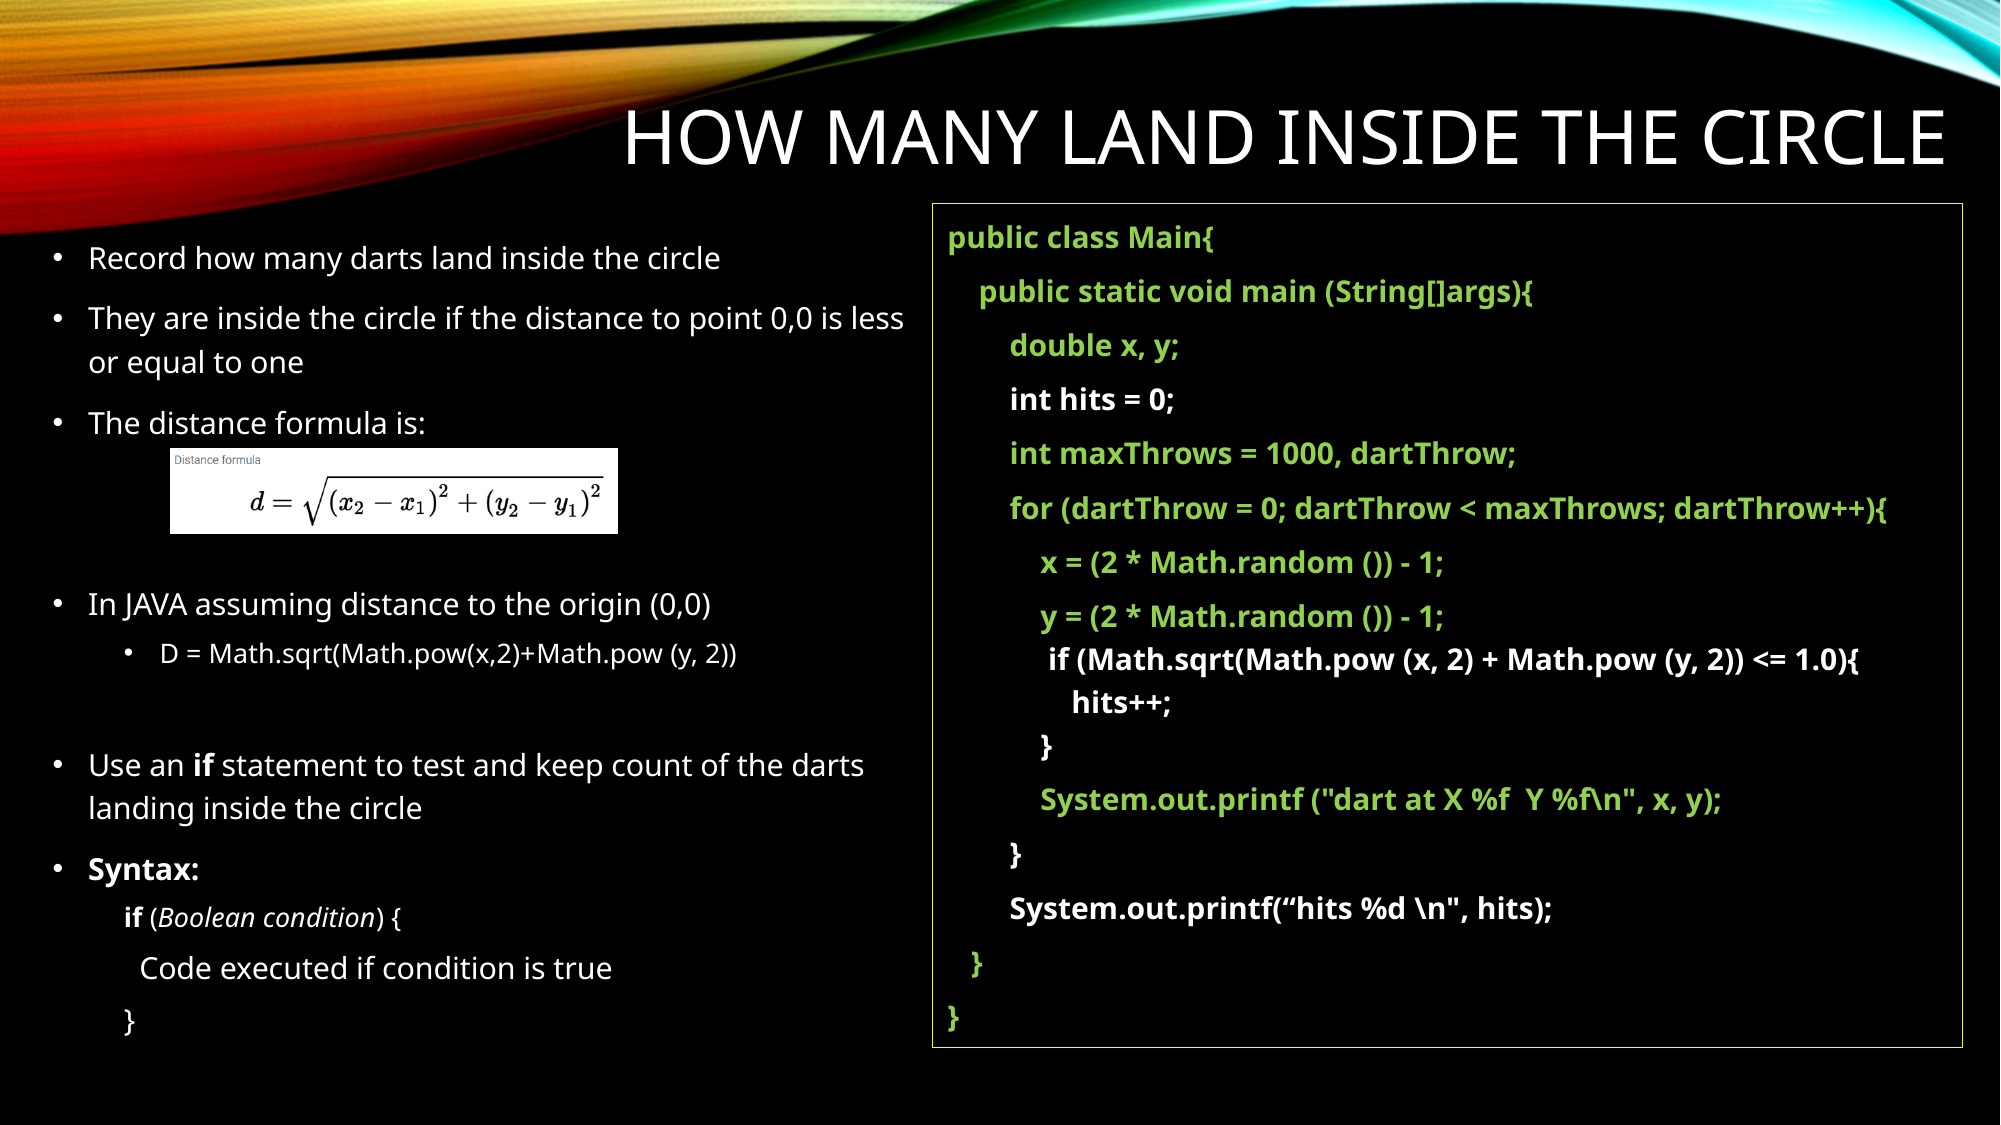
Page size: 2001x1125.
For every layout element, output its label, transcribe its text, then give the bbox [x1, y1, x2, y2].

picture [170, 448, 618, 534]
list Record how many darts land inside the circle They are inside the circle if the distance to point 0,0 is less or equal to one The distance formula is: In JAVA assuming distance to the origin (0,0) D = Math.sqrt(Math.pow(x,2)+Math.pow (y, 2)) Use an if statement to test and keep count of the darts landing inside the circle Syntax: if (Boolean condition) { Code executed if condition is true } [37, 224, 932, 1048]
picture [0, 0, 2000, 237]
title How Many Land inside the Circle [571, 34, 1984, 247]
list public class Main{ public static void main (String[]args){ double x, y; int hits = 0; int maxThrows = 1000, dartThrow; for (dartThrow = 0; dartThrow < maxThrows; dartThrow++){ x = (2 * Math.random ()) - 1; y = (2 * Math.random ()) - 1; if (Math.sqrt(Math.pow (x, 2) + Math.pow (y, 2)) <= 1.0){ hits++; } System.out.printf ("dart at X %f Y %f\n", x, y); } System.out.printf(“hits %d \n", hits); } } [932, 203, 1963, 1048]
